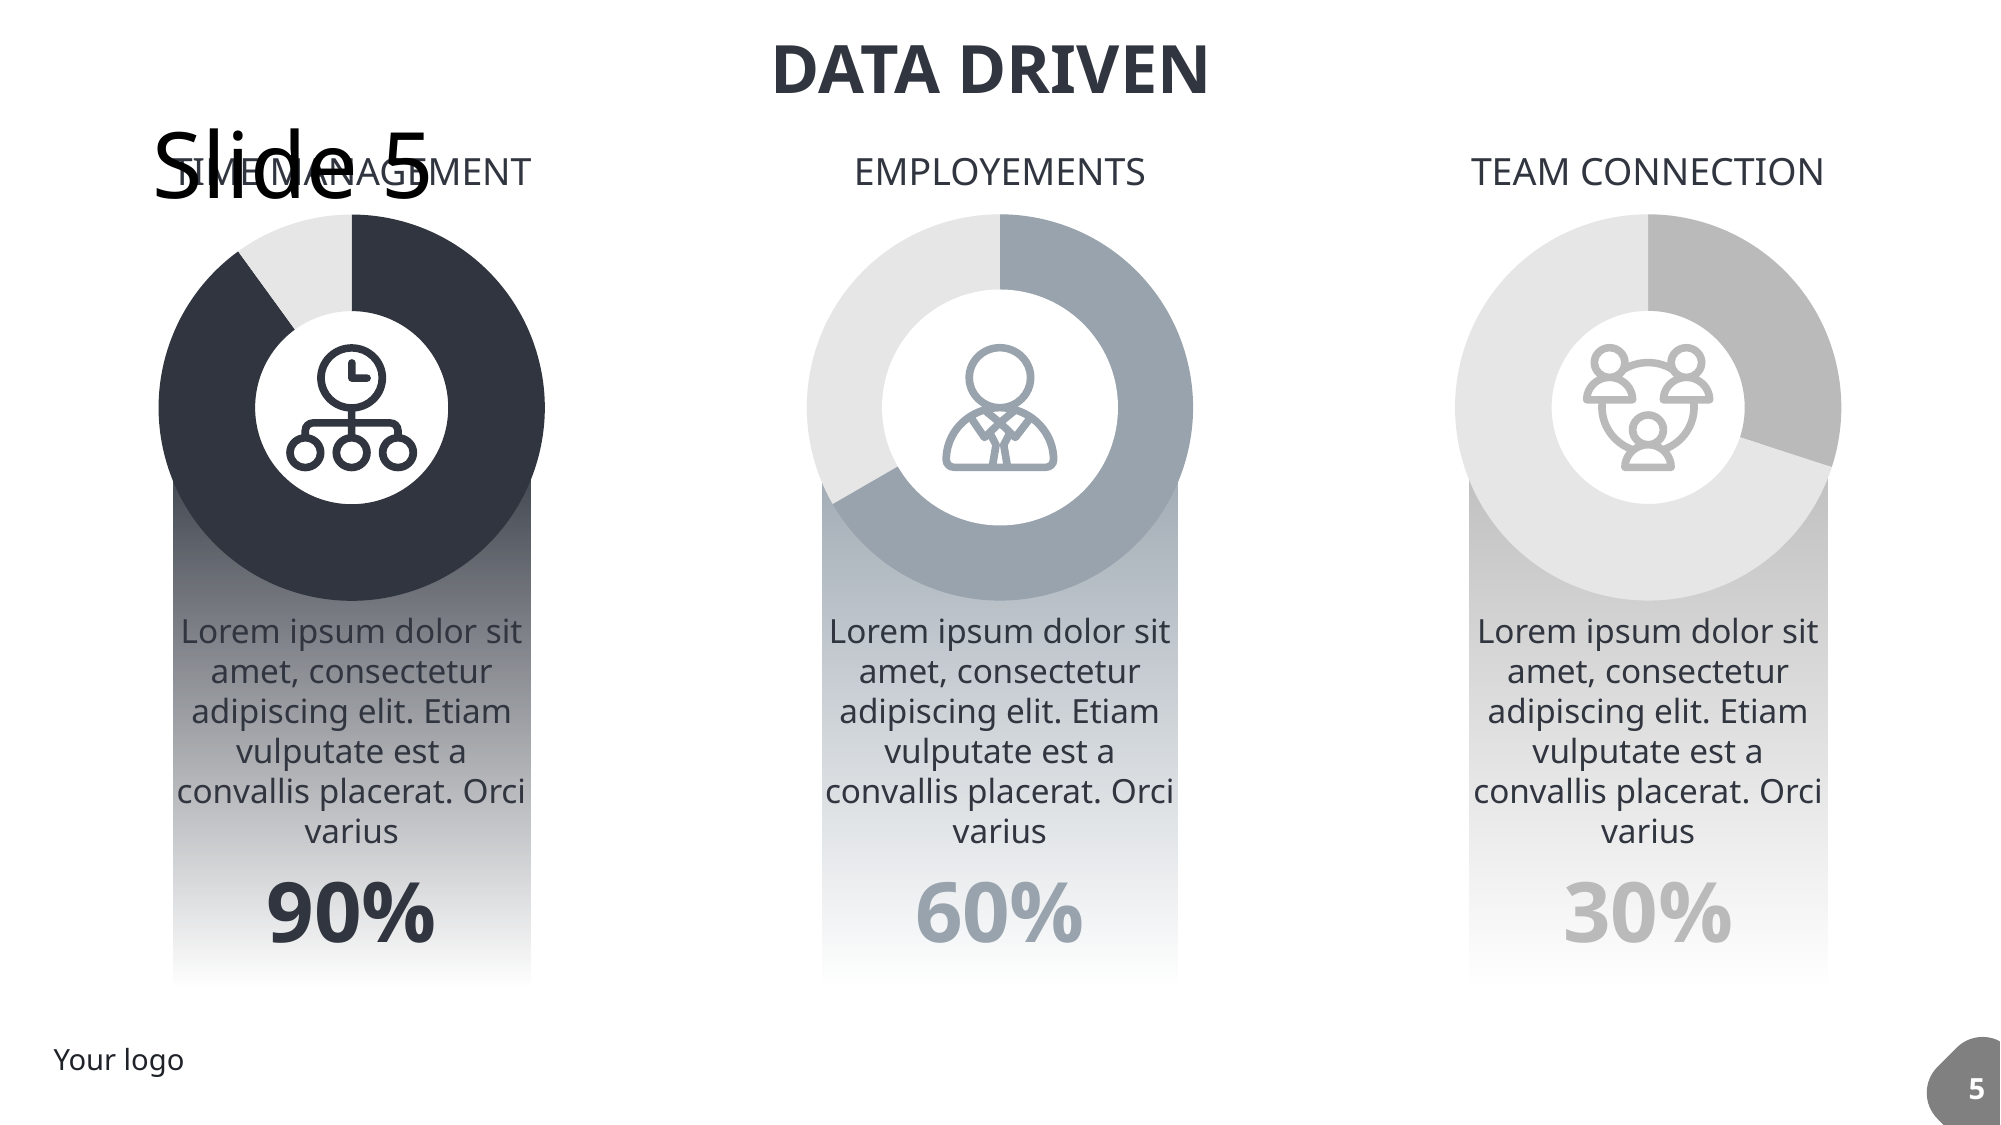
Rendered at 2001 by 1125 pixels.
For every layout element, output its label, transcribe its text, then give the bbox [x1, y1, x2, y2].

text_box 60% [915, 859, 1085, 960]
text_box Lorem ipsum dolor sit amet, consectetur adipiscing elit. Etiam vulputate est a convallis placerat. Orci varius [1471, 610, 1825, 850]
text_box [1468, 609, 1828, 984]
text_box Lorem ipsum dolor sit amet, consectetur adipiscing elit. Etiam vulputate est a convallis placerat. Orci varius [823, 610, 1177, 850]
text_box 5 [1953, 1063, 2000, 1113]
text_box [172, 609, 531, 988]
text_box [821, 609, 1178, 986]
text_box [1346, 206, 1951, 609]
text_box 90% [266, 859, 437, 960]
text_box Your logo [53, 1040, 185, 1076]
text_box 30% [1563, 859, 1734, 960]
title Slide 5 [137, 59, 1863, 278]
text_box DATA DRIVEN [770, 27, 1230, 59]
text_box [698, 206, 1302, 609]
text_box Lorem ipsum dolor sit amet, consectetur adipiscing elit. Etiam vulputate est a convallis placerat. Orci varius [175, 610, 529, 851]
text_box [1925, 1035, 2000, 1125]
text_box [49, 206, 654, 609]
